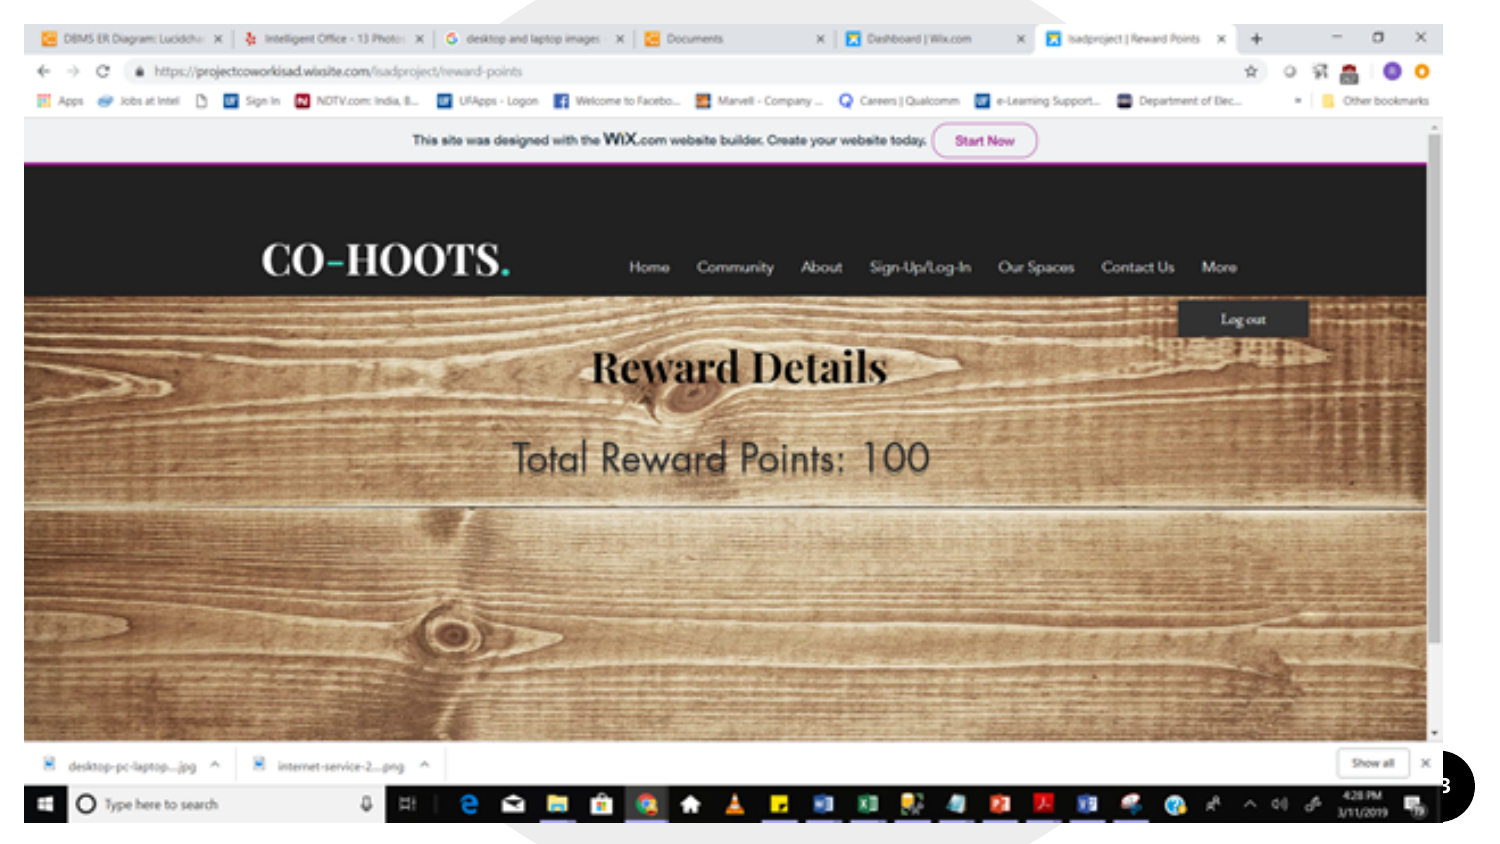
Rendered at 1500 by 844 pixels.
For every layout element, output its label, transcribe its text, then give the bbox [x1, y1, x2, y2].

picture [24, 24, 1443, 823]
slide_number ‹#› [1446, 750, 1475, 823]
